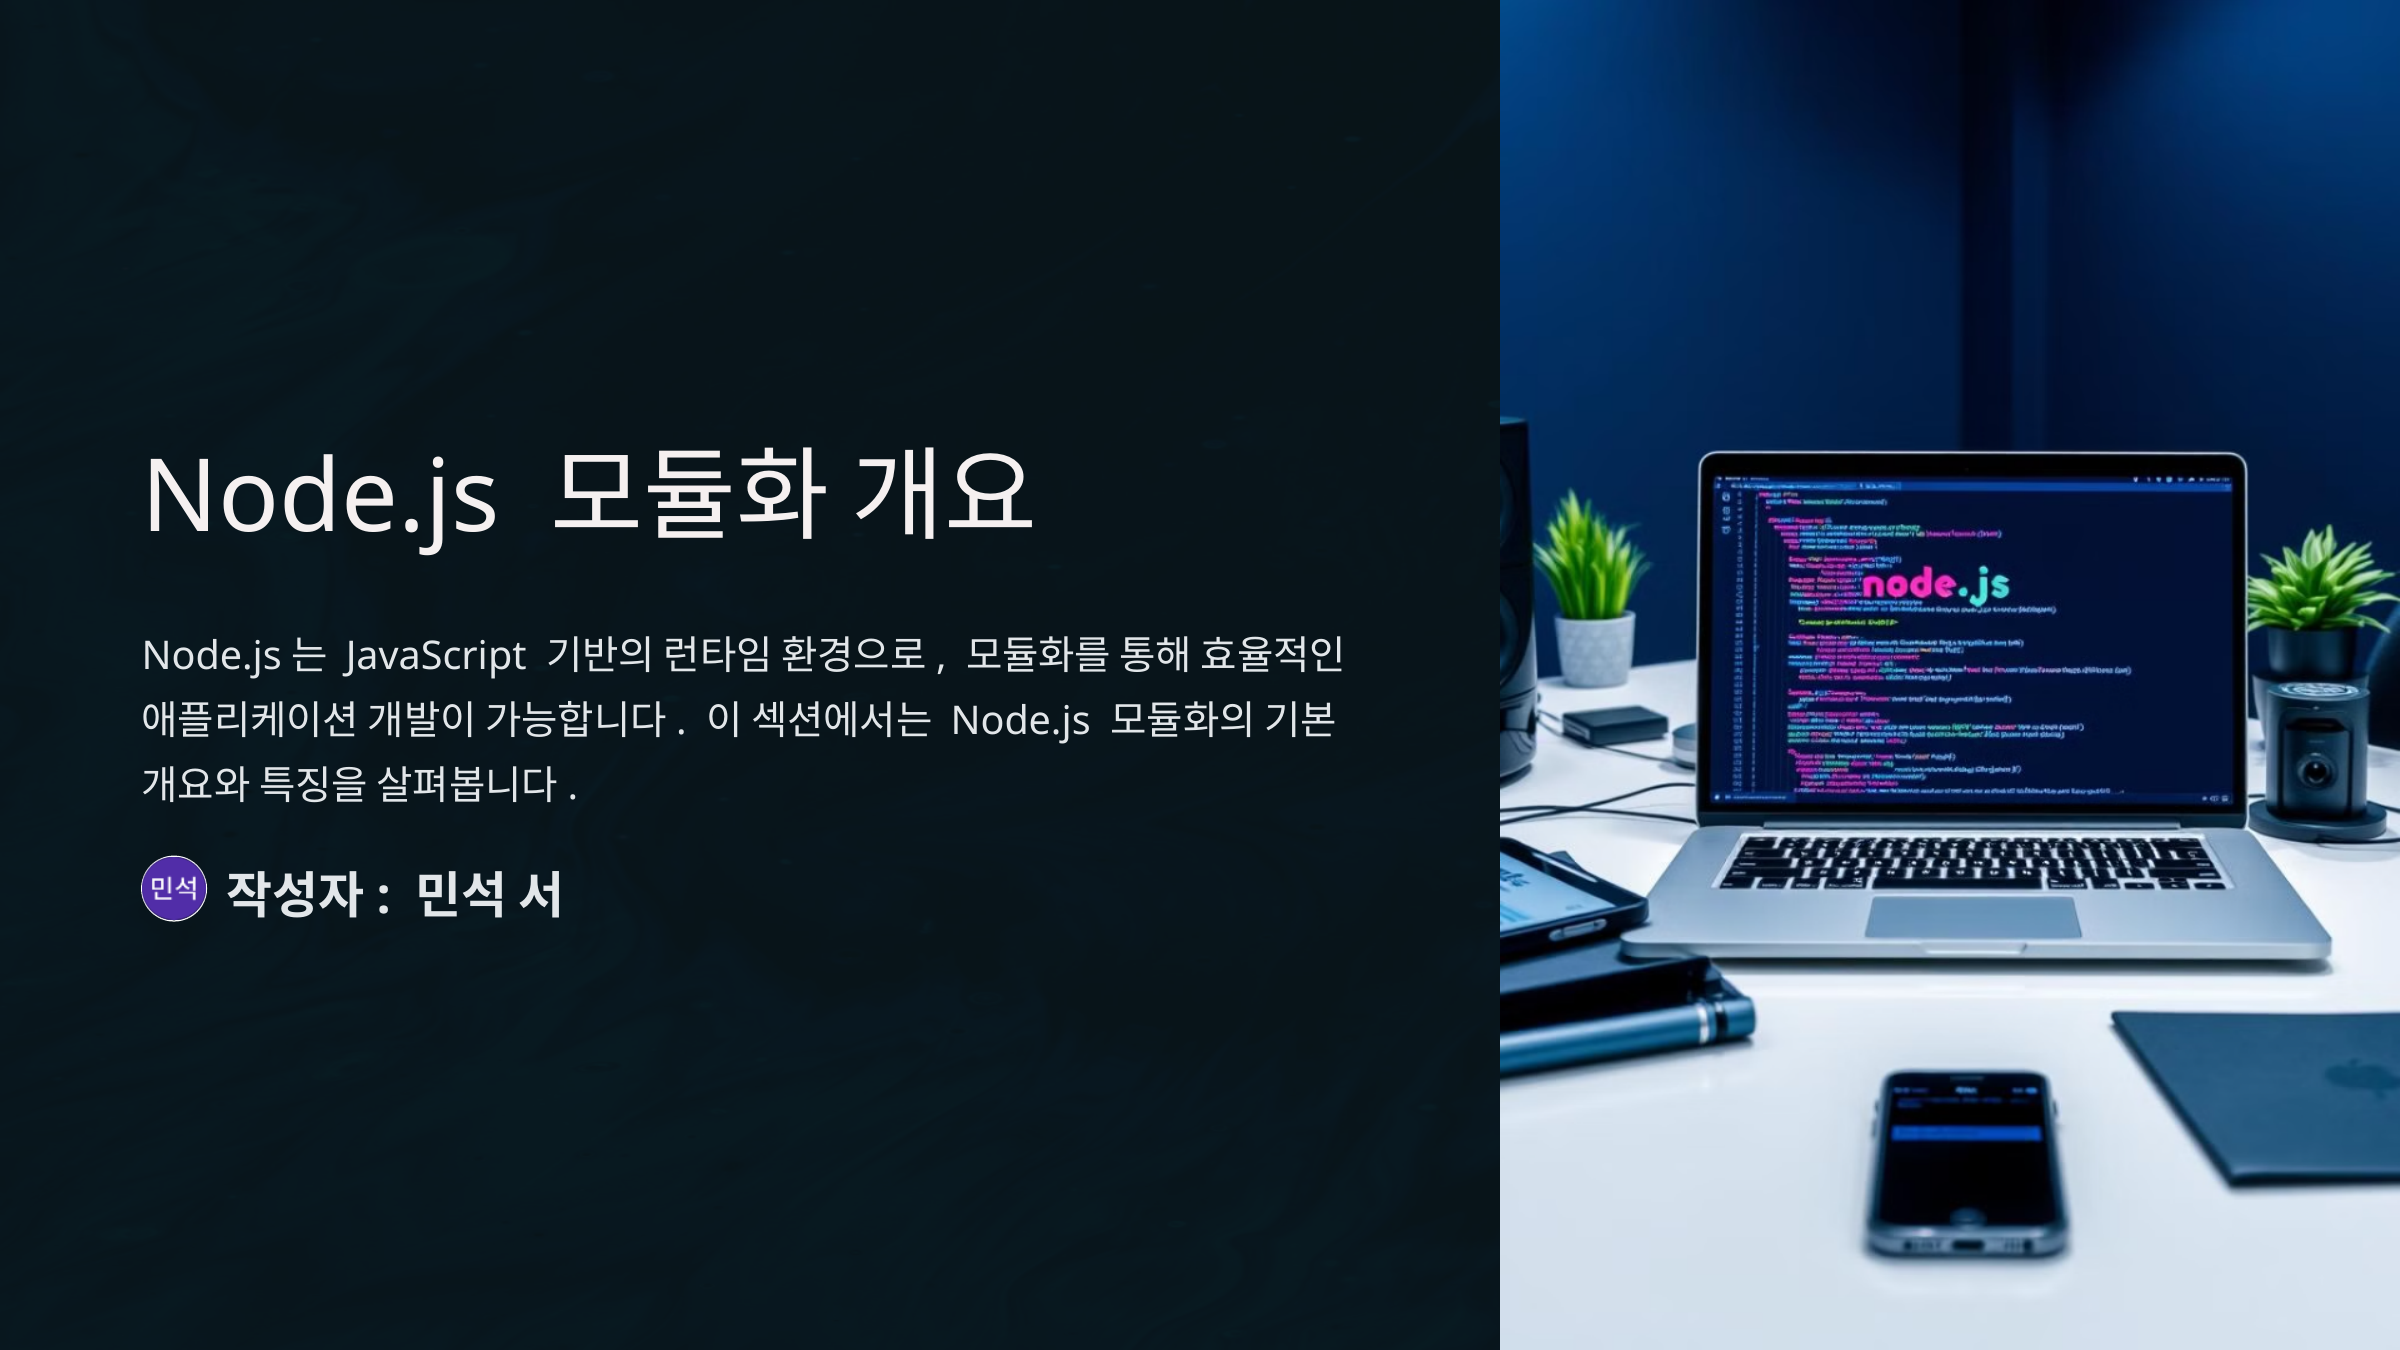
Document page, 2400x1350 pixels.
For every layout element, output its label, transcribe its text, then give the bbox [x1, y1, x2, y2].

text_box Node.js 모듈화 개요 [141, 425, 1154, 553]
picture [1499, 0, 2400, 1350]
text_box 작성자: 민석 서 [226, 853, 548, 924]
text_box Node.js는 JavaScript 기반의 런타임 환경으로, 모듈화를 통해 효율적인 애플리케이션 개발이 가능합니다. 이 섹션에서는 Node.js 모듈화의 기본 개요와 특징을 살펴봅니다. [141, 613, 1359, 808]
picture [142, 857, 206, 920]
